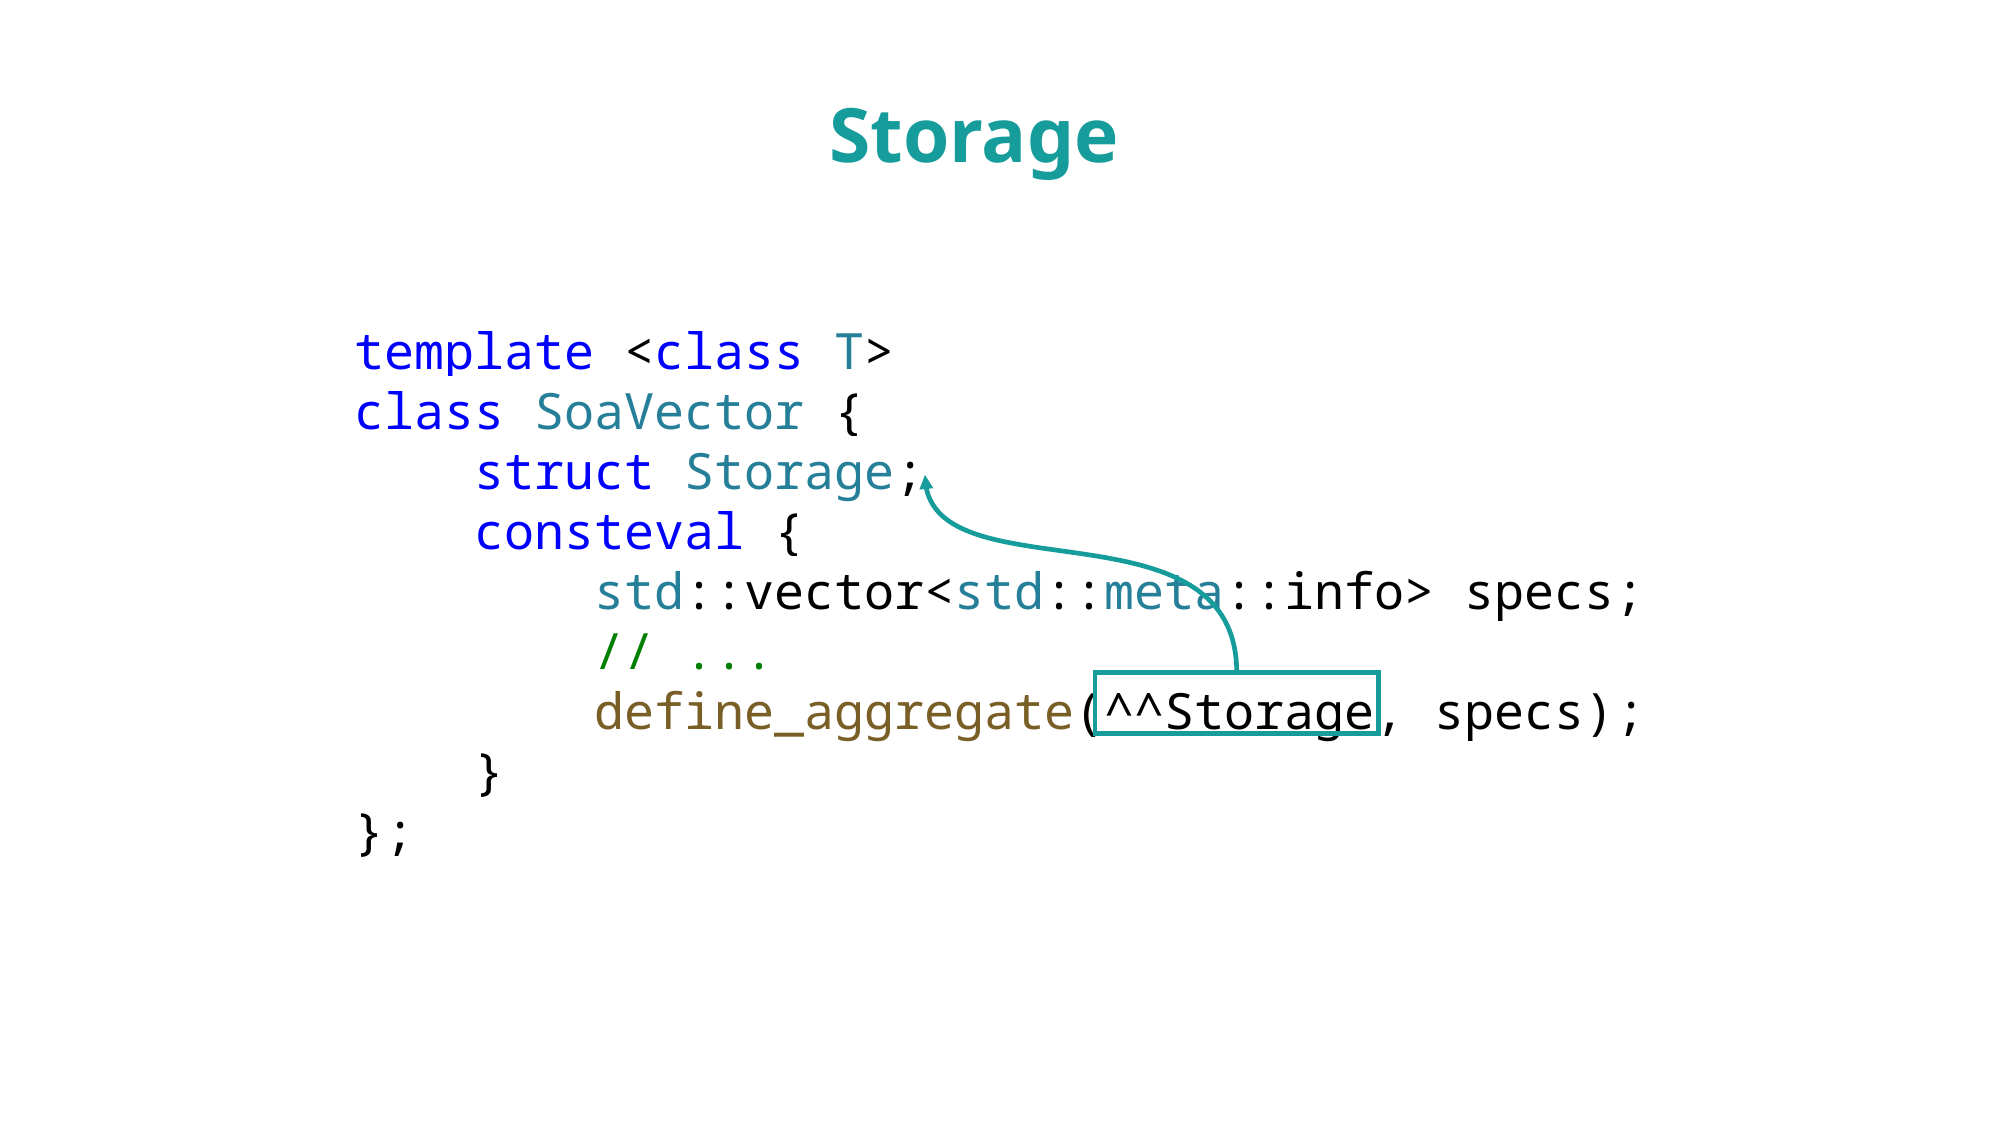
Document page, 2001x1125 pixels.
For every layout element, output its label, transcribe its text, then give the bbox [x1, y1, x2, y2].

text_box [1094, 671, 1379, 735]
text_box template <class T> class SoaVector { struct Storage; consteval { std::vector<std::meta::info> specs; // ... define_aggregate(^^Storage, specs); } }; [340, 312, 1660, 868]
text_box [982, 417, 1180, 730]
title Storage [100, 90, 1849, 276]
